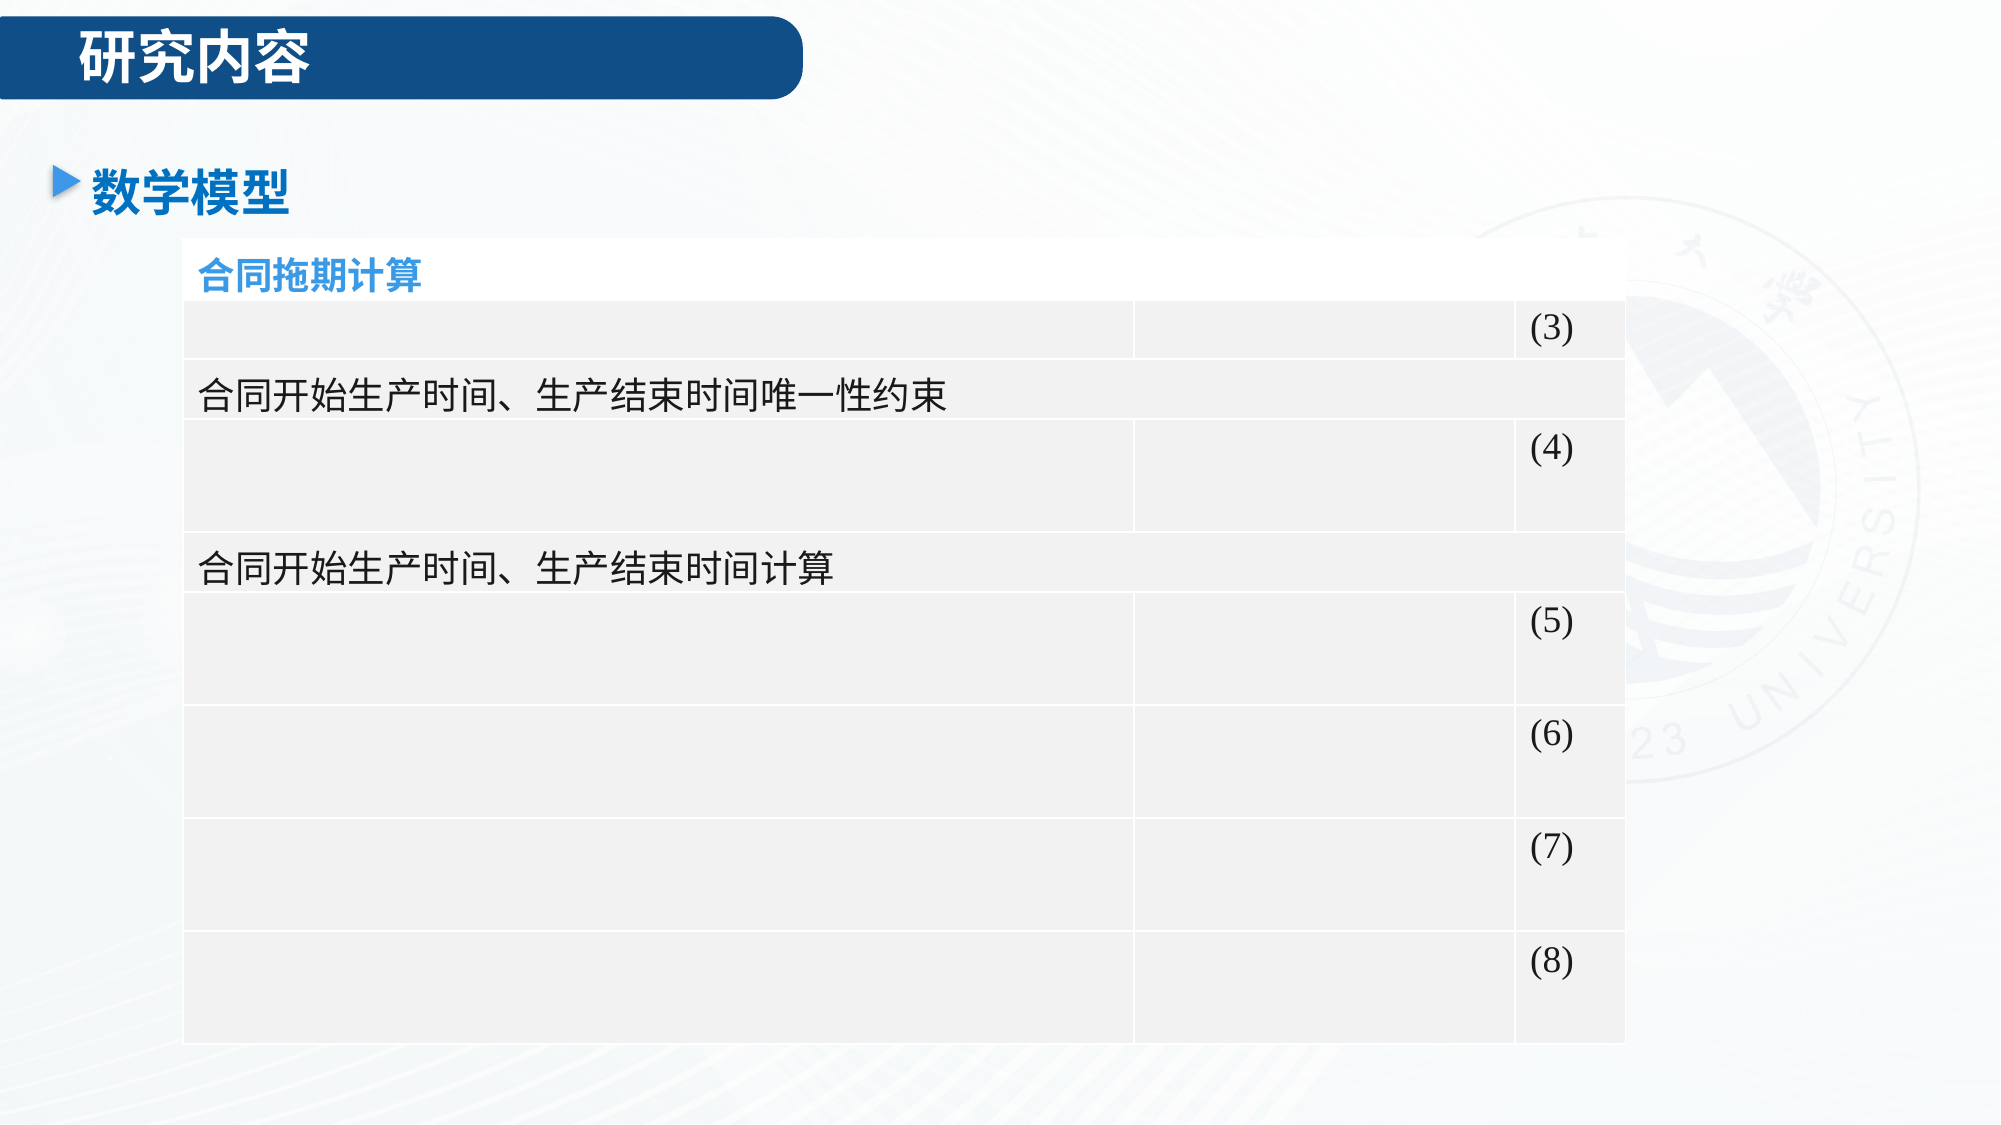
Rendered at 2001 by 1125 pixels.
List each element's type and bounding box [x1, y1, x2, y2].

text_box [1, 12, 853, 99]
text_box [52, 123, 1031, 220]
